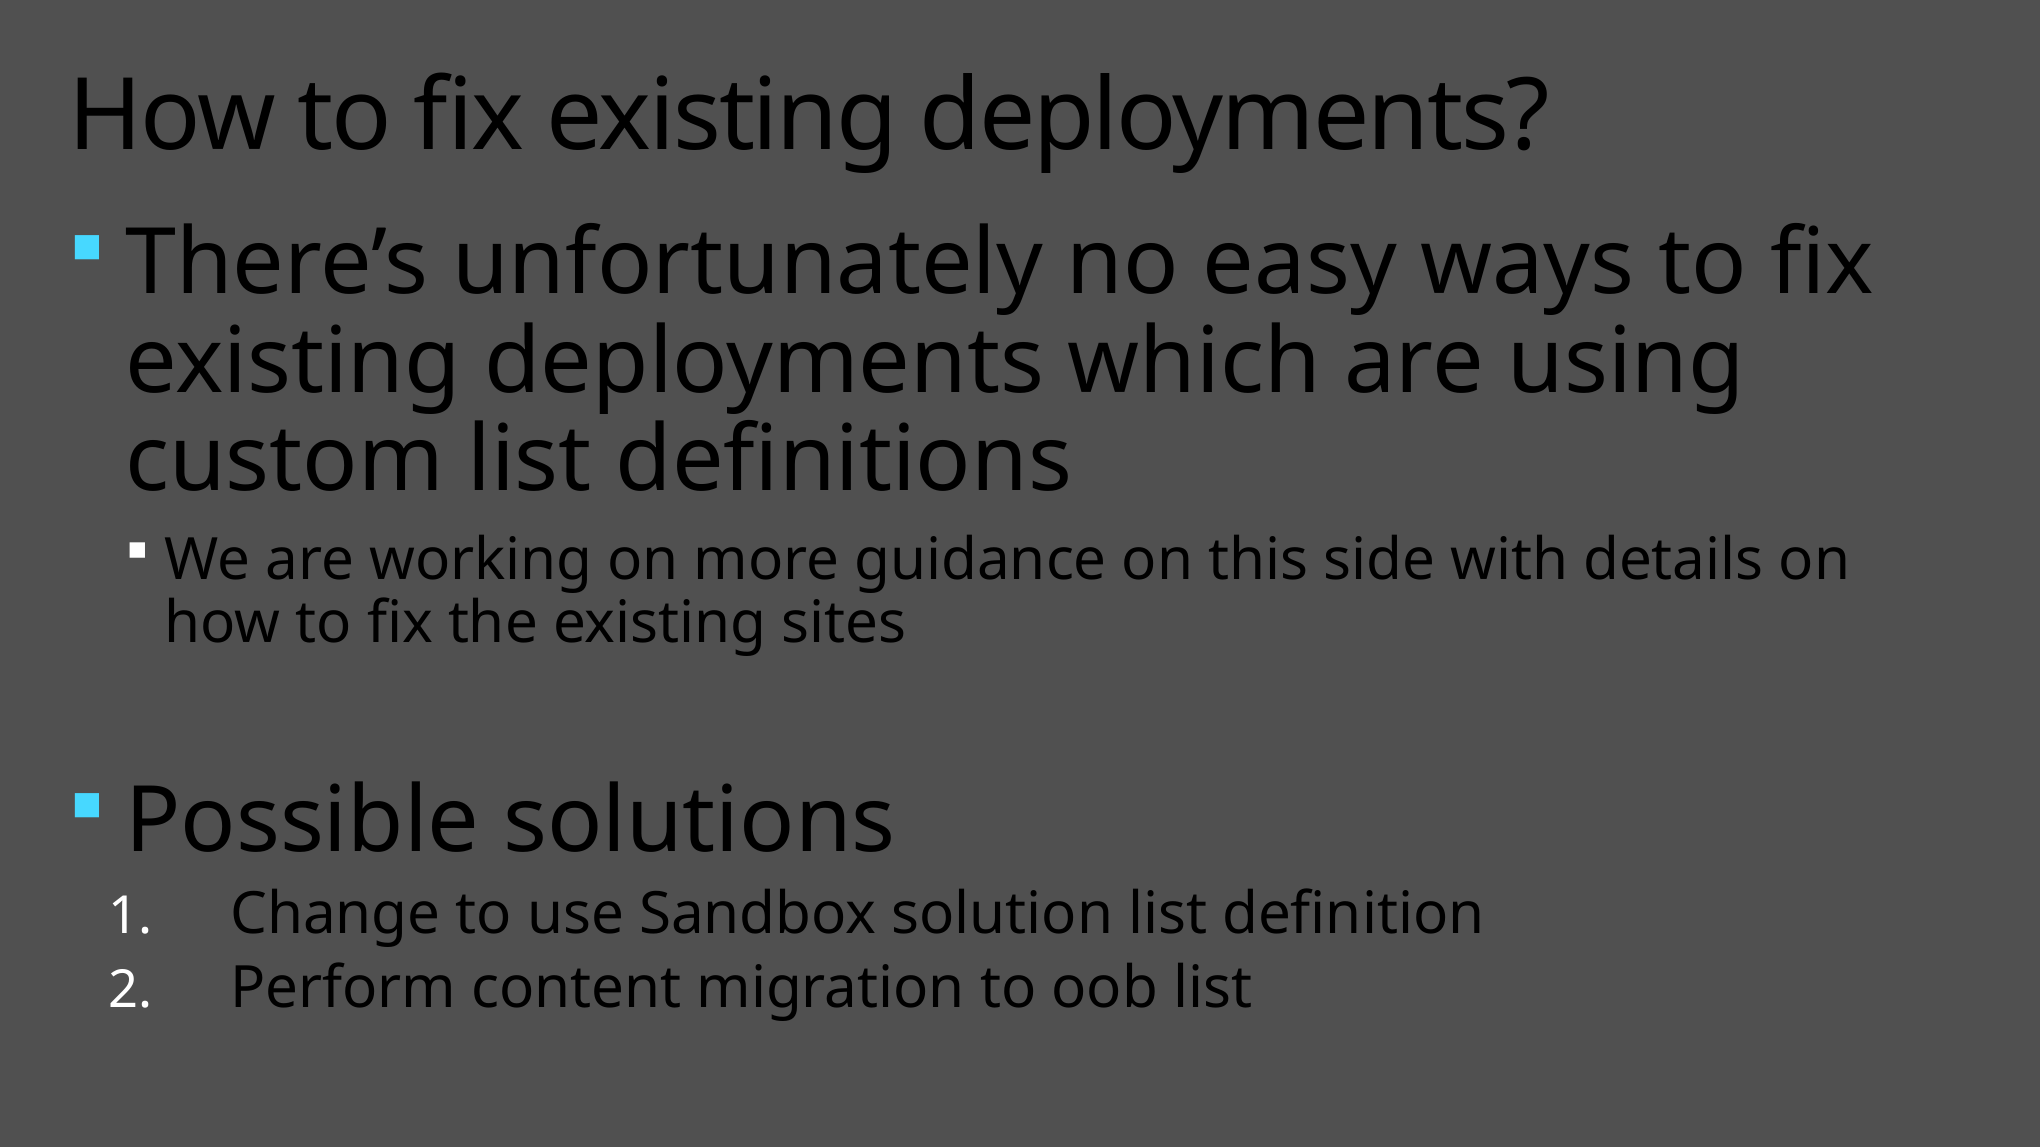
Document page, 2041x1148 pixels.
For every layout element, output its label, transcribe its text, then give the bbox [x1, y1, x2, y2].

title How to fix existing deployments? [45, 48, 1996, 199]
list There’s unfortunately no easy ways to fix existing deployments which are using custom list definitions We are working on more guidance on this side with details on how to fix the existing sites Possible solutions Change to use Sandbox solution list definition Perform content migration to oob list [45, 199, 1996, 1049]
